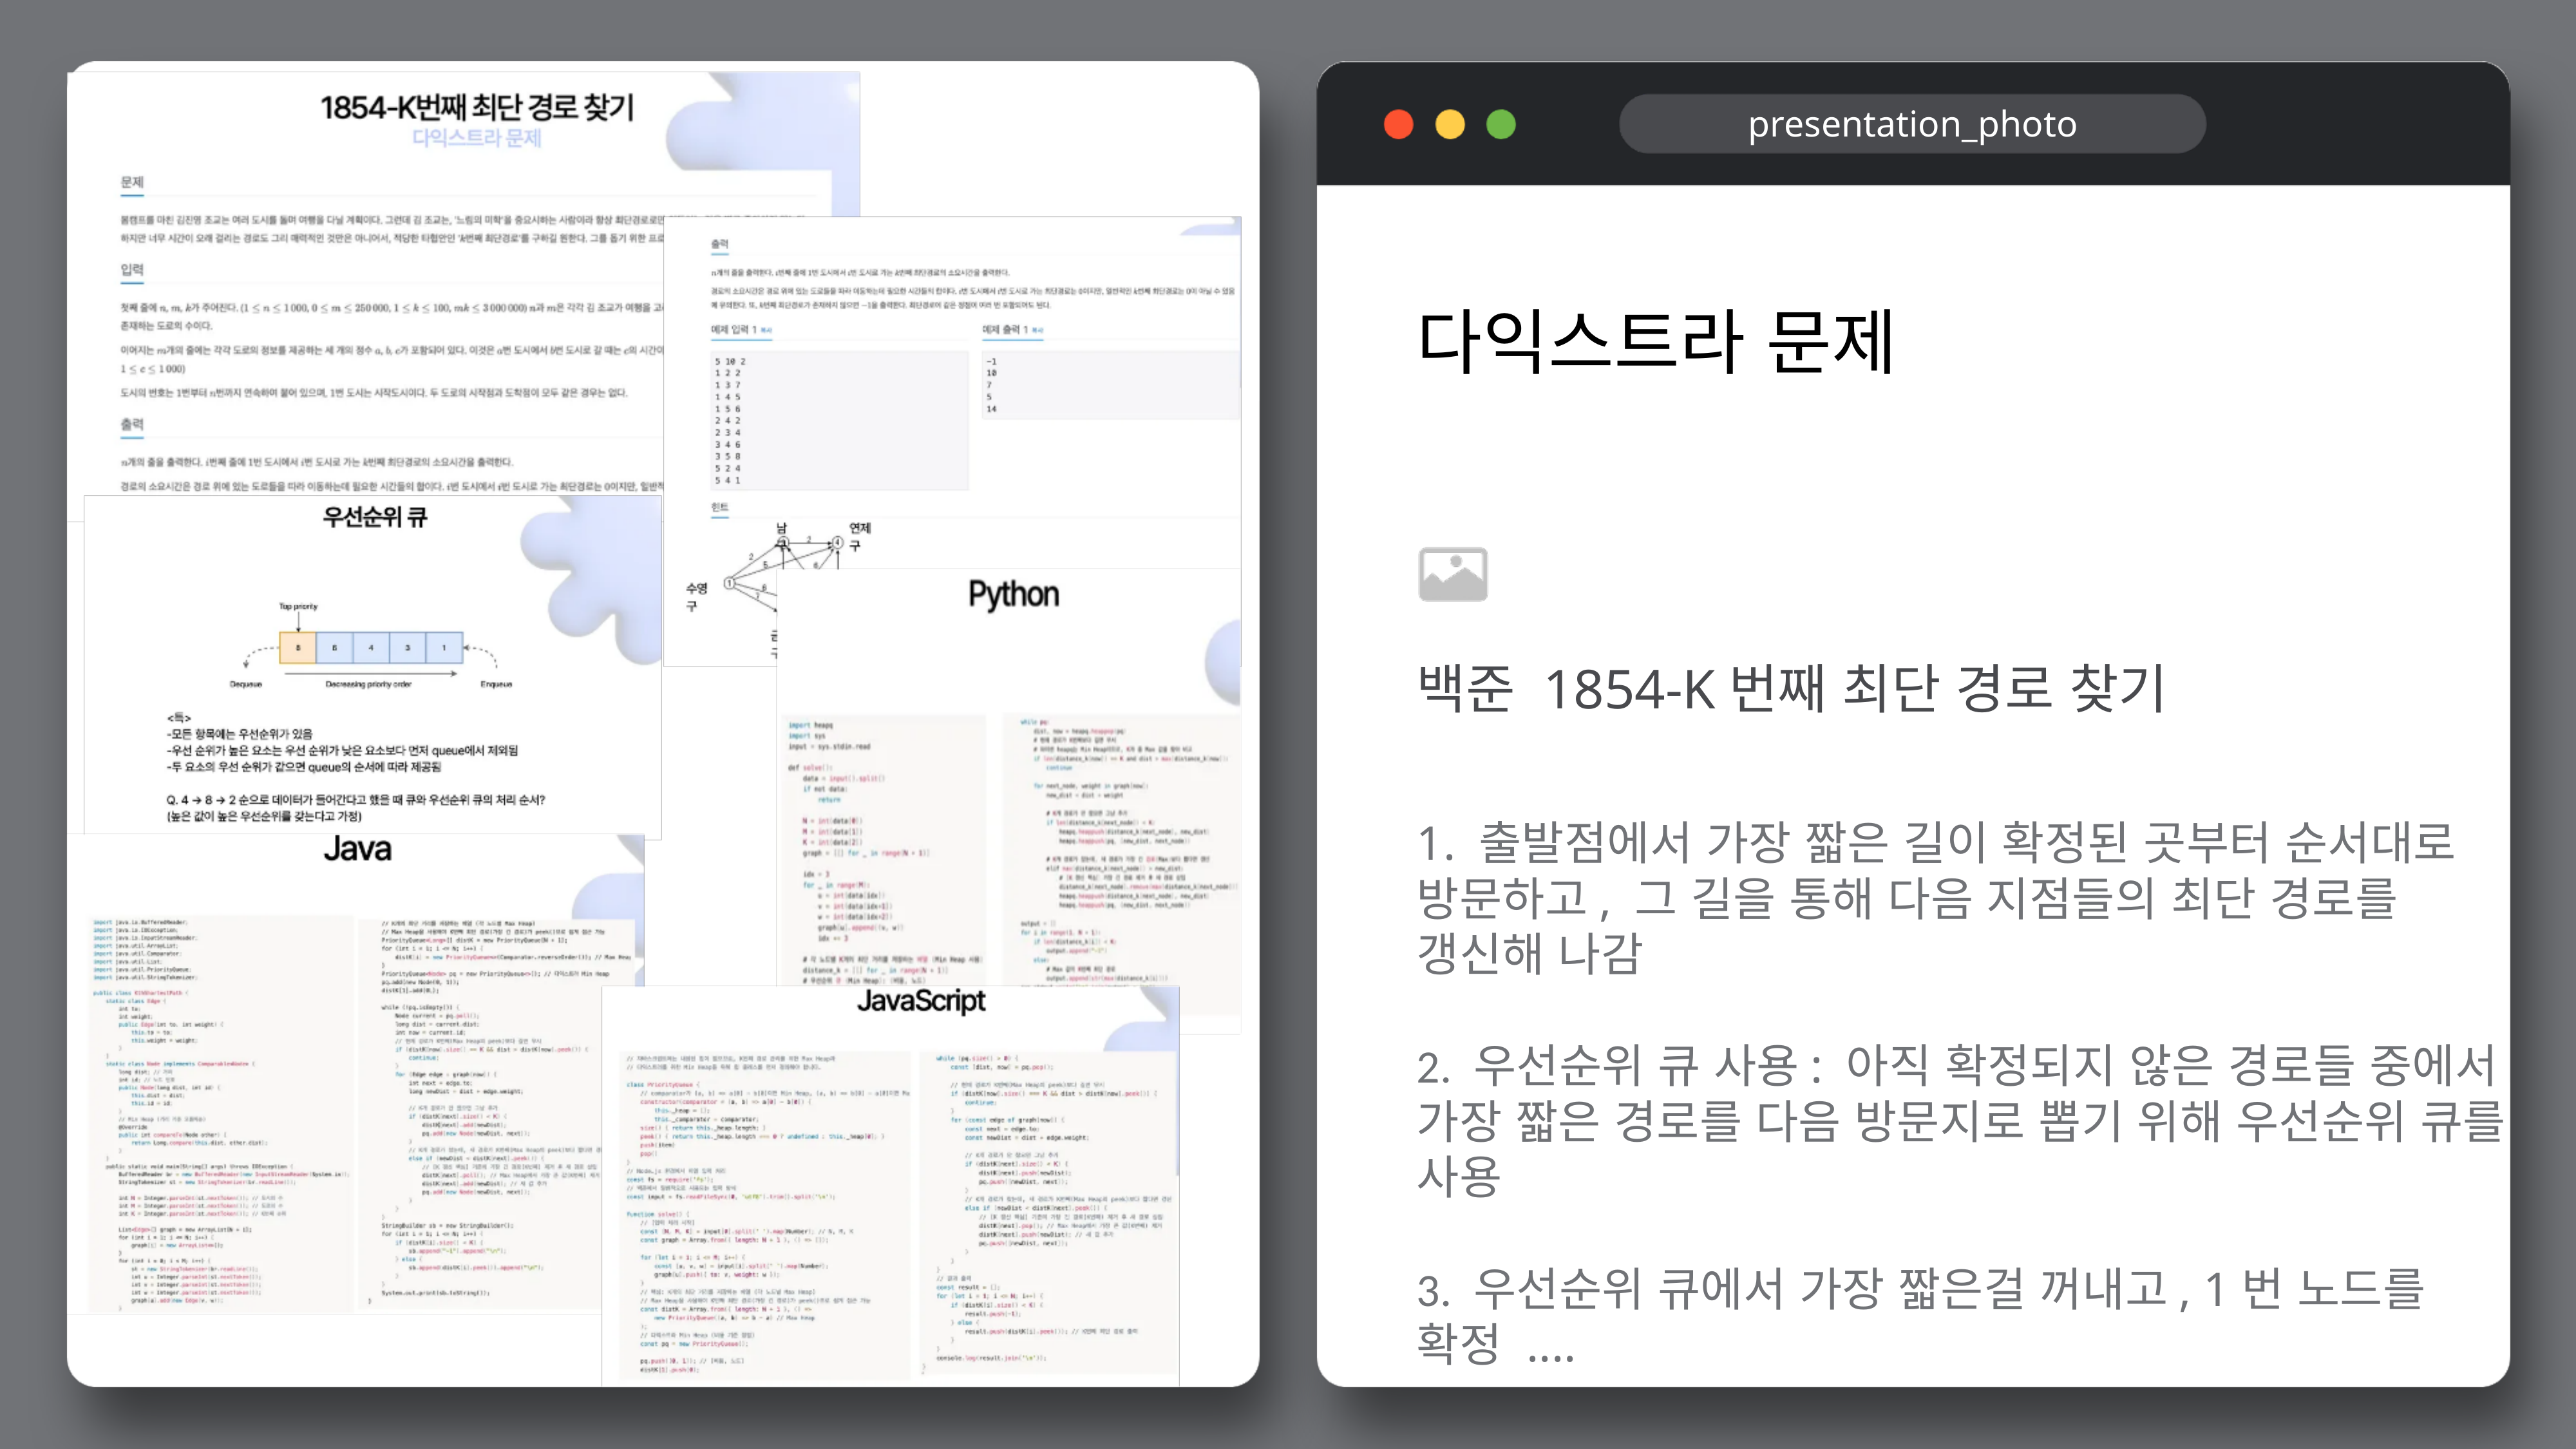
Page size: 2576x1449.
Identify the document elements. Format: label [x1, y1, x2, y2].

picture [65, 60, 1262, 1389]
picture [1316, 60, 2512, 1389]
